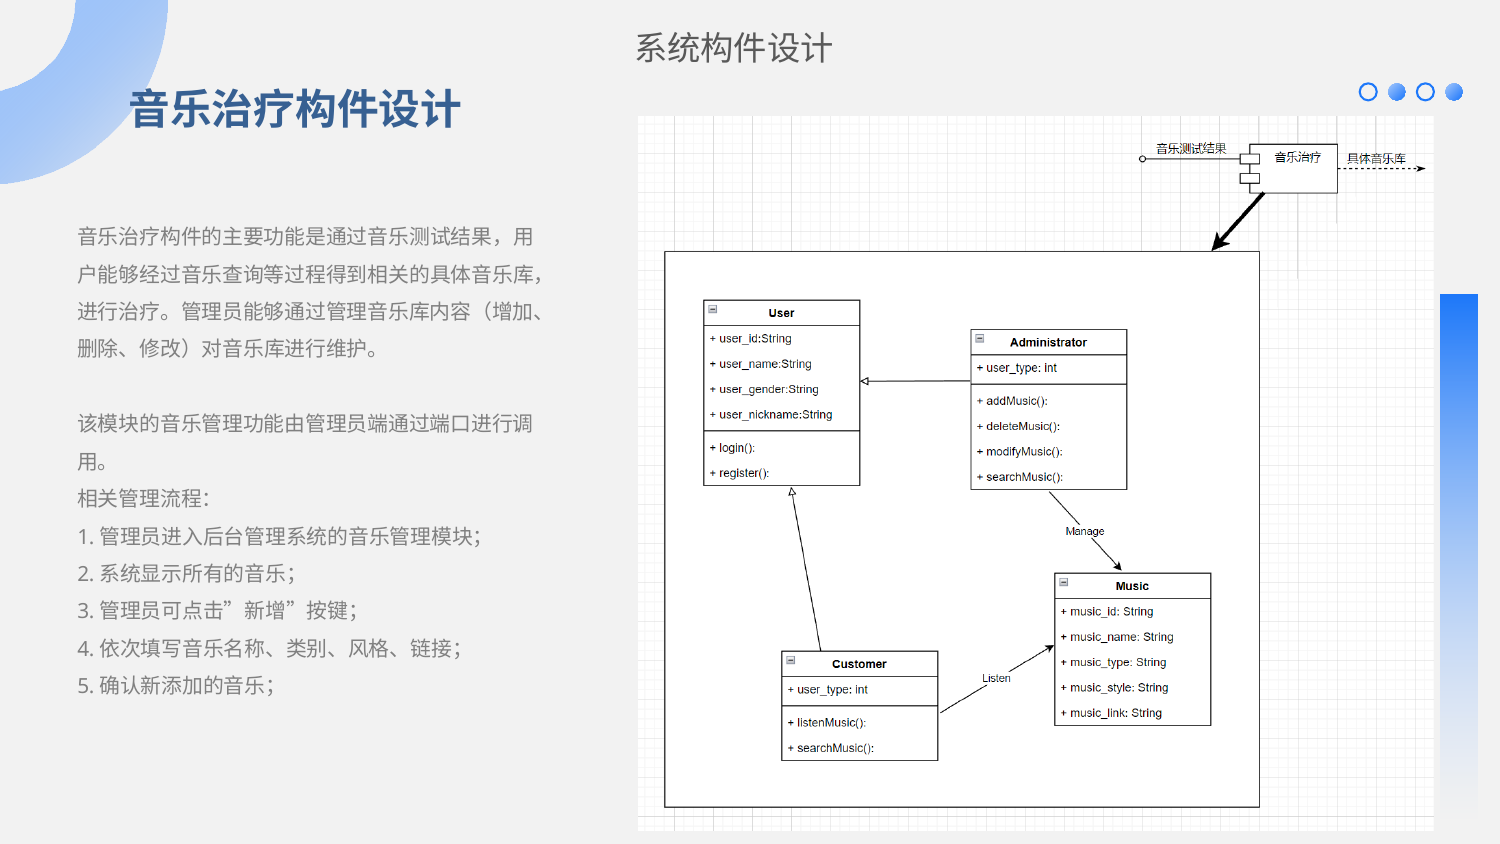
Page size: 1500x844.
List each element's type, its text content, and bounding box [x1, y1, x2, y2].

text_box [1358, 82, 1378, 102]
text_box [1444, 82, 1464, 102]
text_box 音乐治疗构件的主要功能是通过音乐测试结果，用户能够经过音乐查询等过程得到相关的具体音乐库，进行治疗。管理员能够通过管理音乐库内容（增加、删除、修改）对音乐库进行维护。 该模块的音乐管理功能由管理员端通过端口进行调用。 相关管理流程： 1.管理员进入后台管理系统的音乐管理模块； 2.系统显示所有的音乐； 3.管理员可点击”新增”按键； 4.依次填写音乐名称、类别、风格、链接； 5.确认新添加的音乐； [62, 203, 563, 751]
text_box [1387, 82, 1407, 102]
text_box 系统构件设计 [626, 19, 842, 75]
text_box [1415, 82, 1435, 102]
picture [638, 116, 1434, 831]
text_box [1439, 293, 1479, 820]
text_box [113, 61, 512, 141]
text_box [0, 0, 169, 185]
